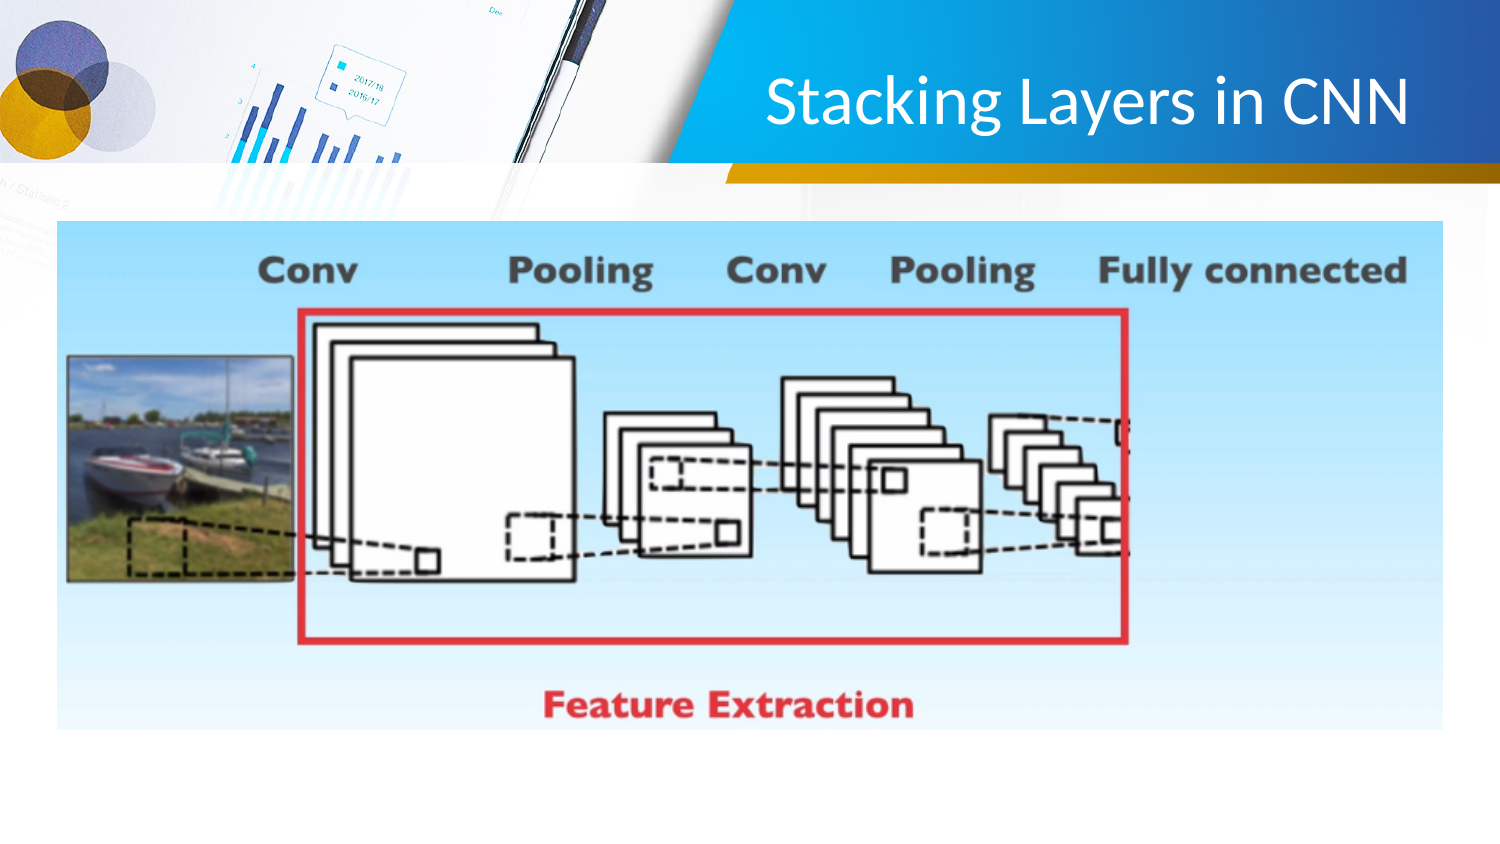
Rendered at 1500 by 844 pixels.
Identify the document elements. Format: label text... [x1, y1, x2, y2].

title Stacking Layers in CNN [73, 46, 1427, 147]
picture [0, 0, 1500, 844]
